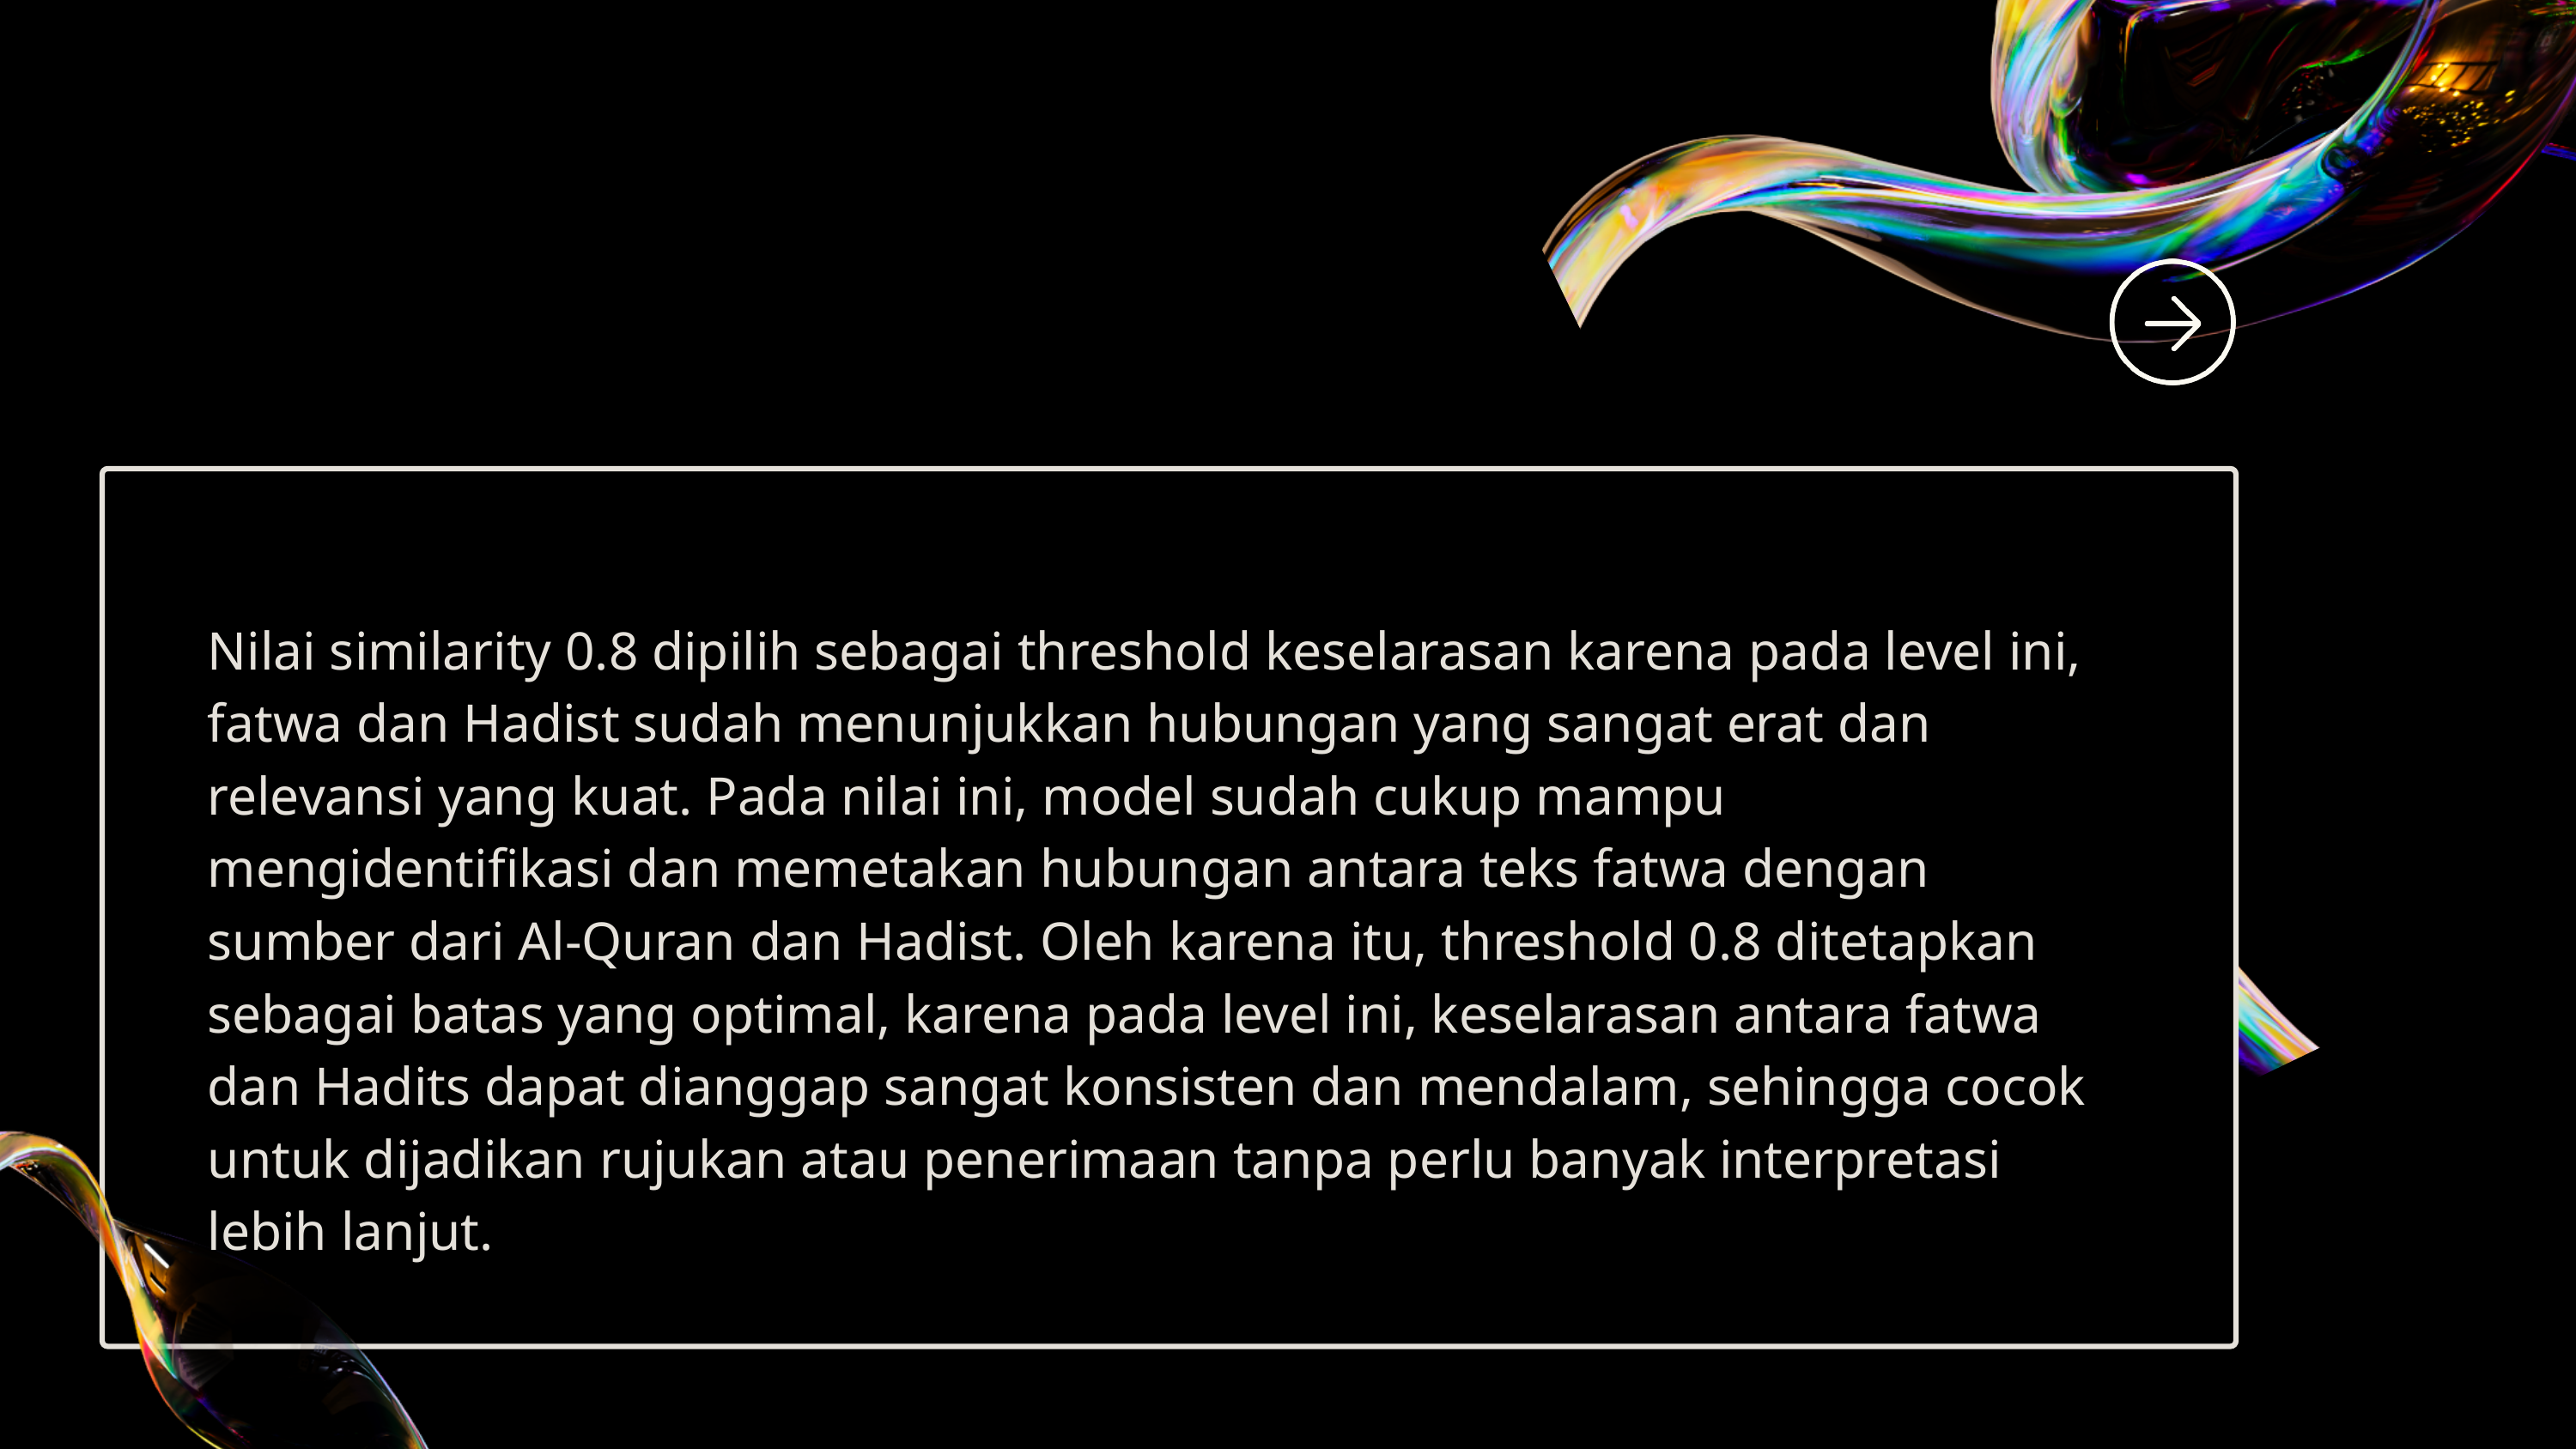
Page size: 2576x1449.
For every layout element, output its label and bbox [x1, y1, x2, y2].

text_box [0, 1121, 507, 1449]
text_box [101, 468, 2237, 1347]
text_box [1498, 0, 2576, 1085]
text_box [2109, 258, 2236, 385]
